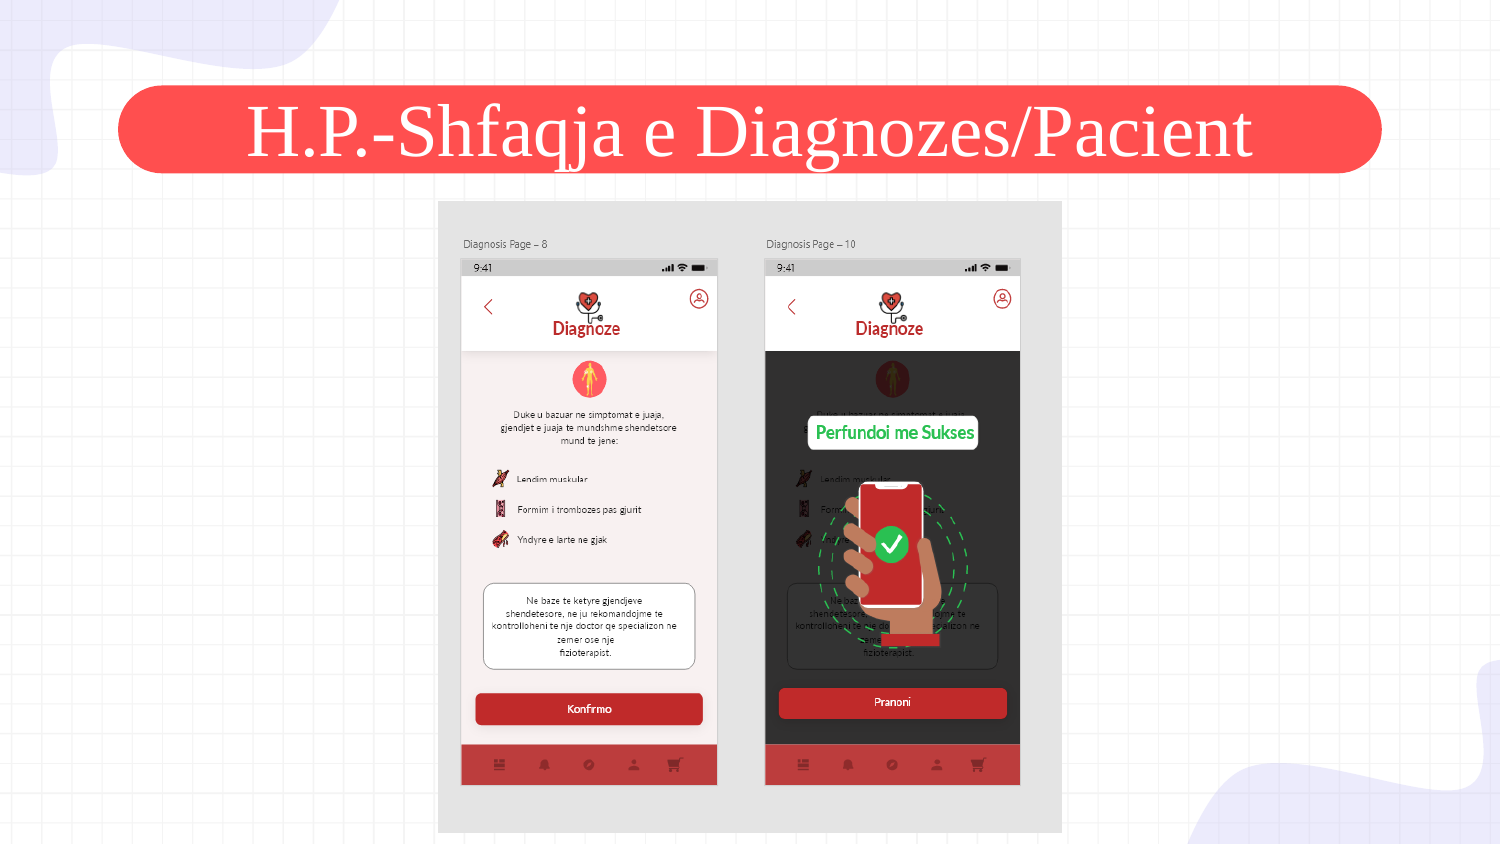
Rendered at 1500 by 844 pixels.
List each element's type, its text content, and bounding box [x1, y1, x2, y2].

title H.P.-Shfaqja e Diagnozes/Pacient [166, 68, 1334, 185]
picture [0, 1, 1500, 844]
